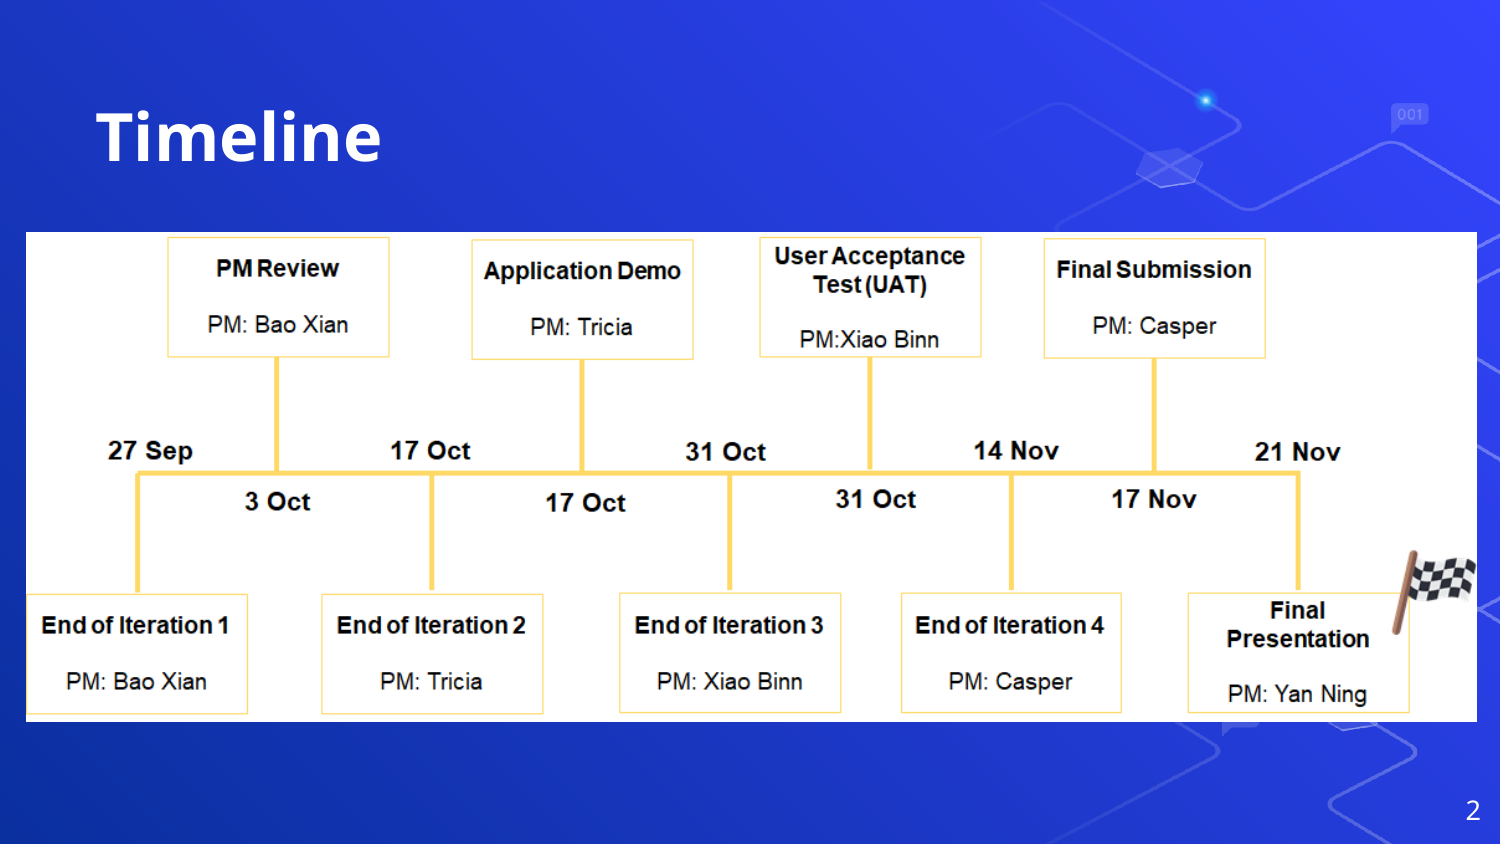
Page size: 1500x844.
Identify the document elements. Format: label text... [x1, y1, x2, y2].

slide_number ‹#› [1391, 779, 1482, 844]
picture [0, 0, 1500, 844]
title Timeline [95, 33, 1082, 175]
